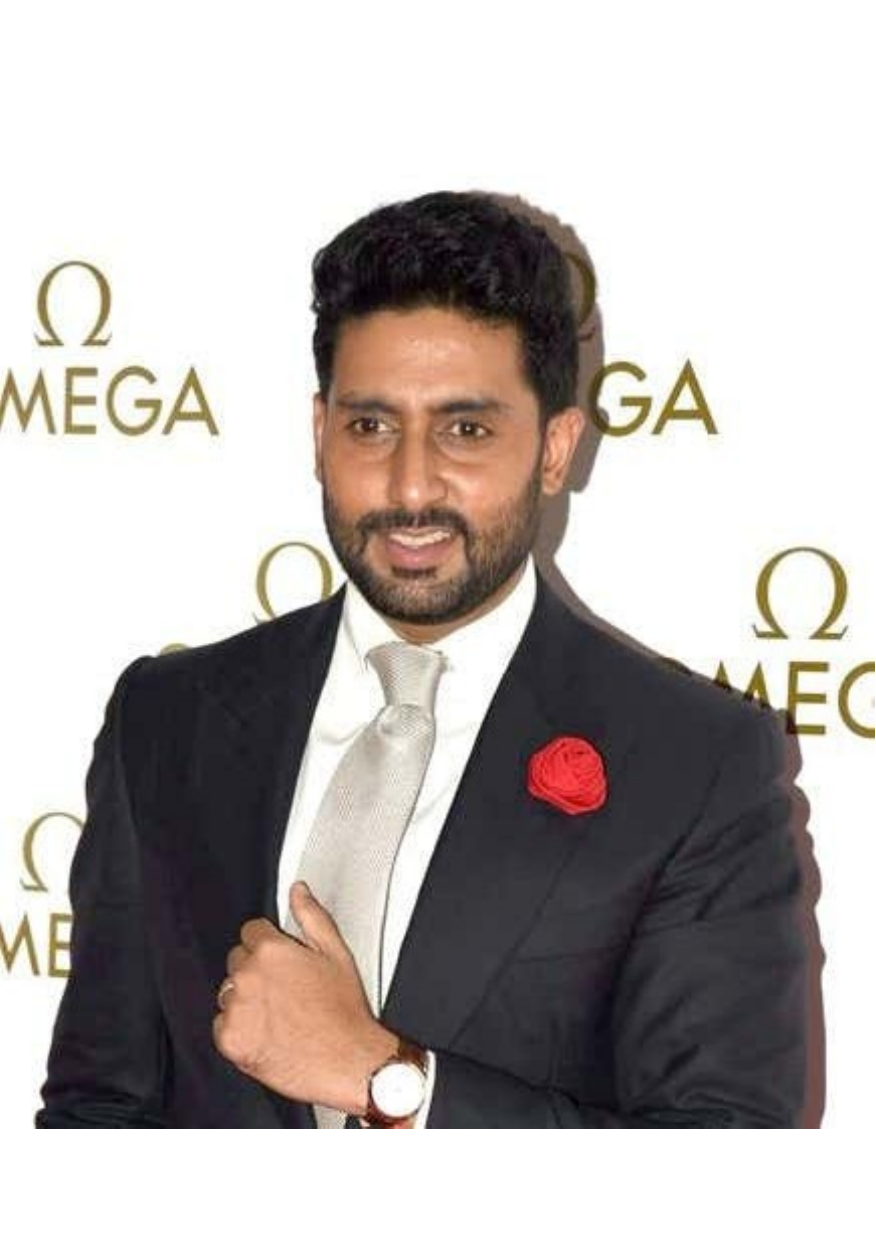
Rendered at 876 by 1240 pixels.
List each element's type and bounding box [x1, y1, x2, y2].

picture [0, 173, 875, 1129]
